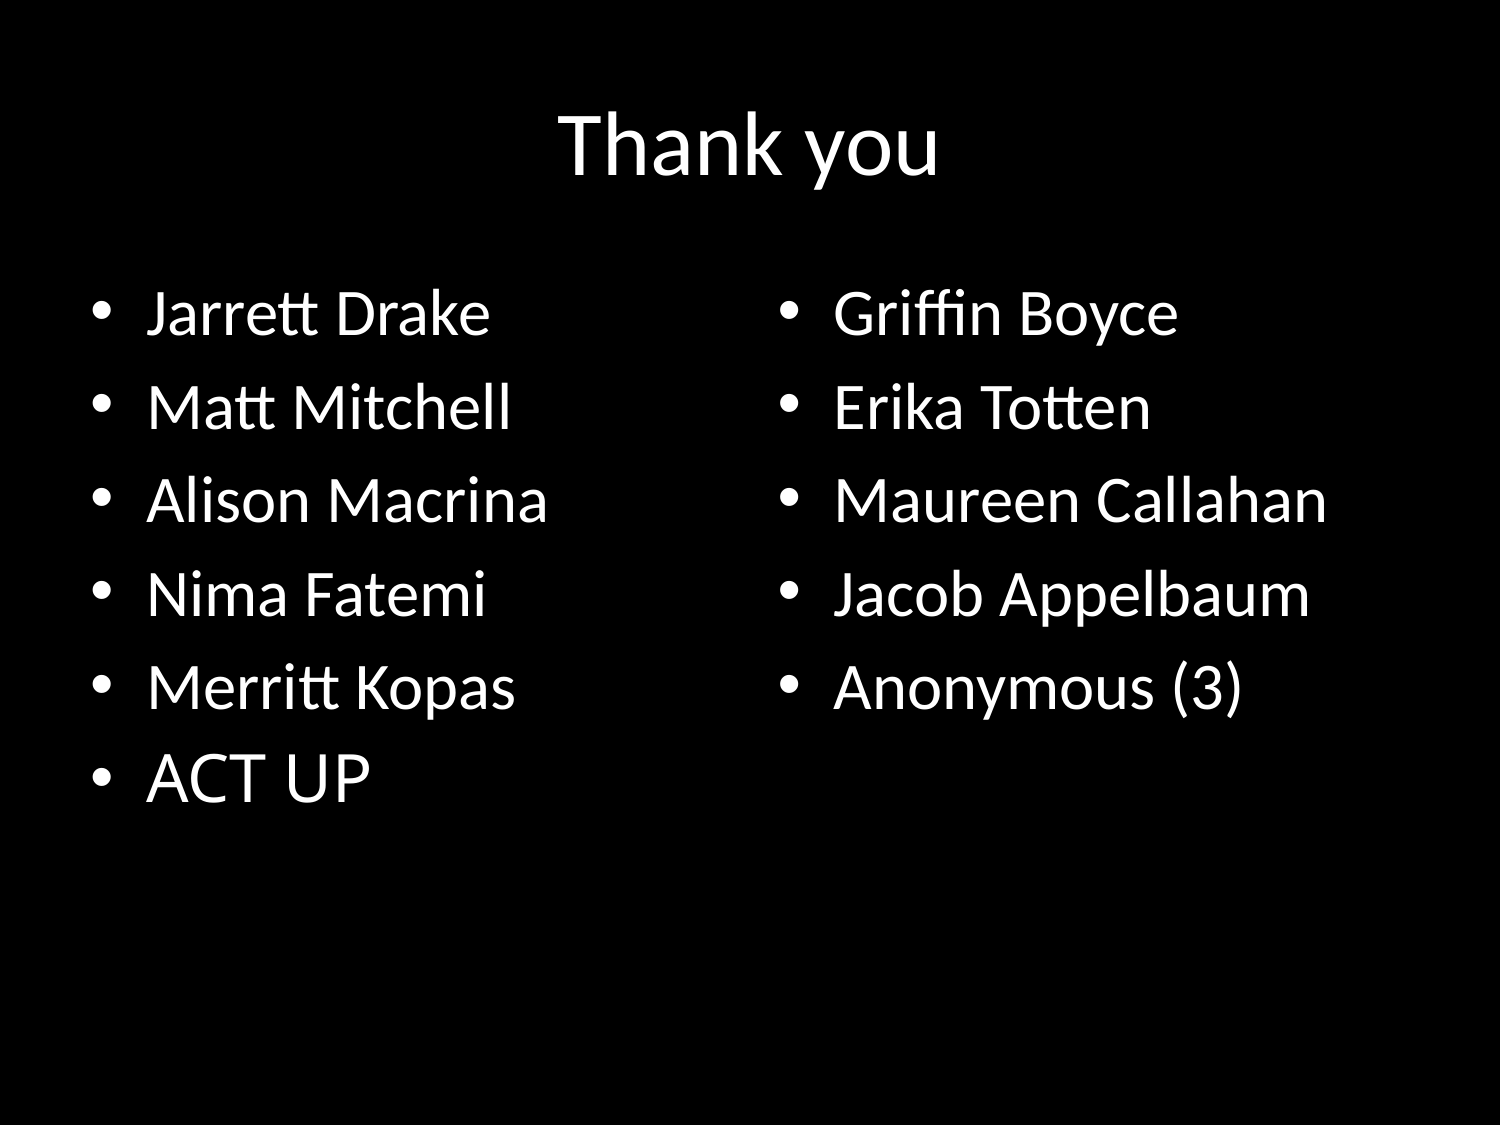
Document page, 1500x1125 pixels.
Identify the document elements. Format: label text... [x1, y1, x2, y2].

title Thank you [75, 45, 1425, 233]
list Jarrett Drake Matt Mitchell Alison Macrina Nima Fatemi Merritt Kopas ACT UP [75, 261, 1016, 1125]
list Griffin Boyce Erika Totten Maureen Callahan Jacob Appelbaum Anonymous (3) [762, 261, 1425, 1004]
